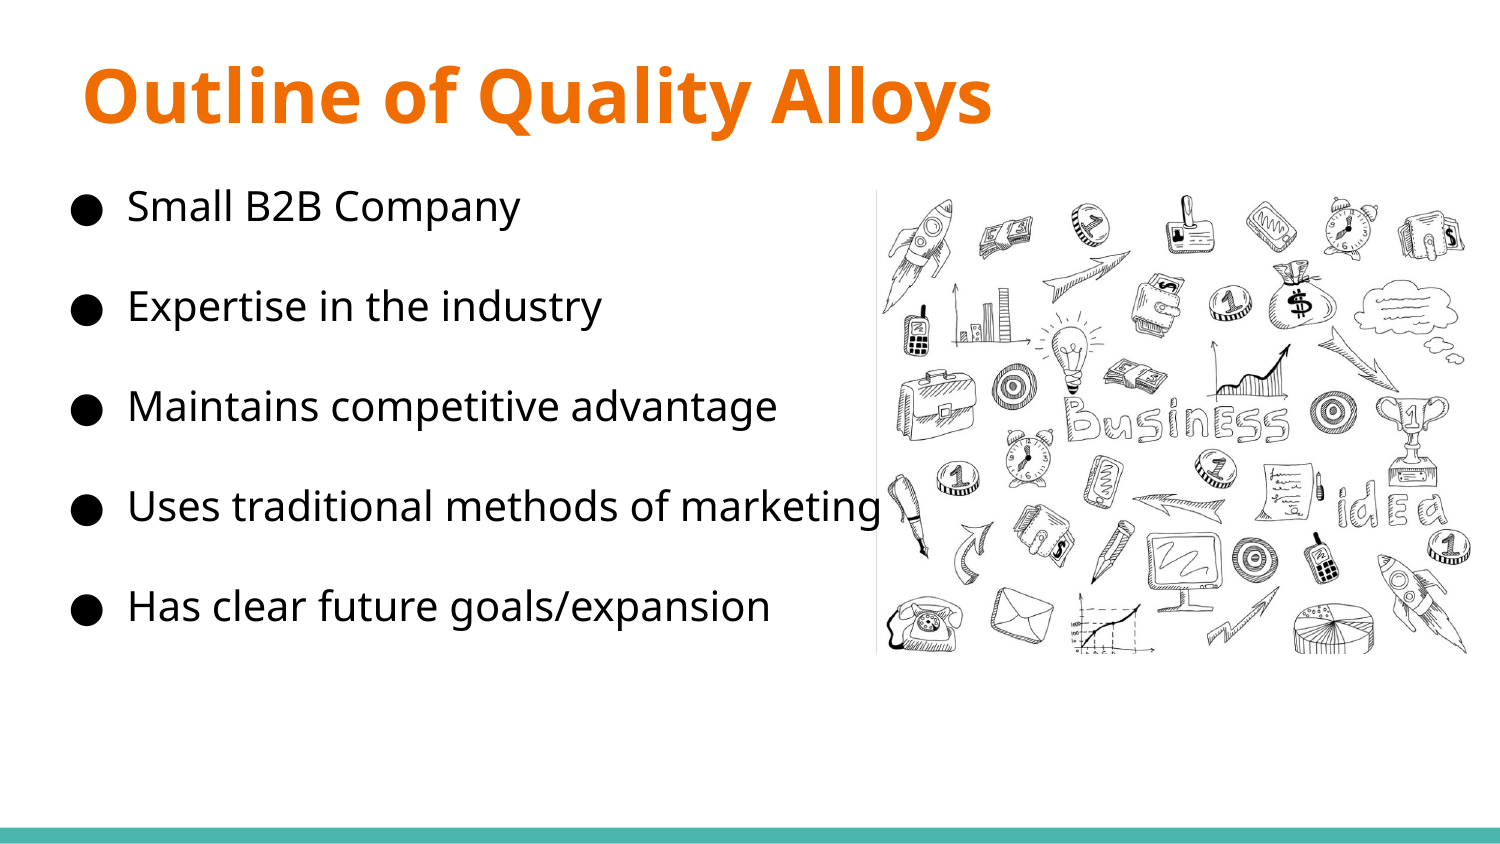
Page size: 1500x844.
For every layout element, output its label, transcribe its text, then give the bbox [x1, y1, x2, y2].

title Outline of Quality Alloys [66, 33, 1465, 150]
list Small B2B Company Expertise in the industry Maintains competitive advantage Uses traditional methods of marketing Has clear future goals/expansion [36, 165, 963, 785]
picture [875, 190, 1475, 654]
